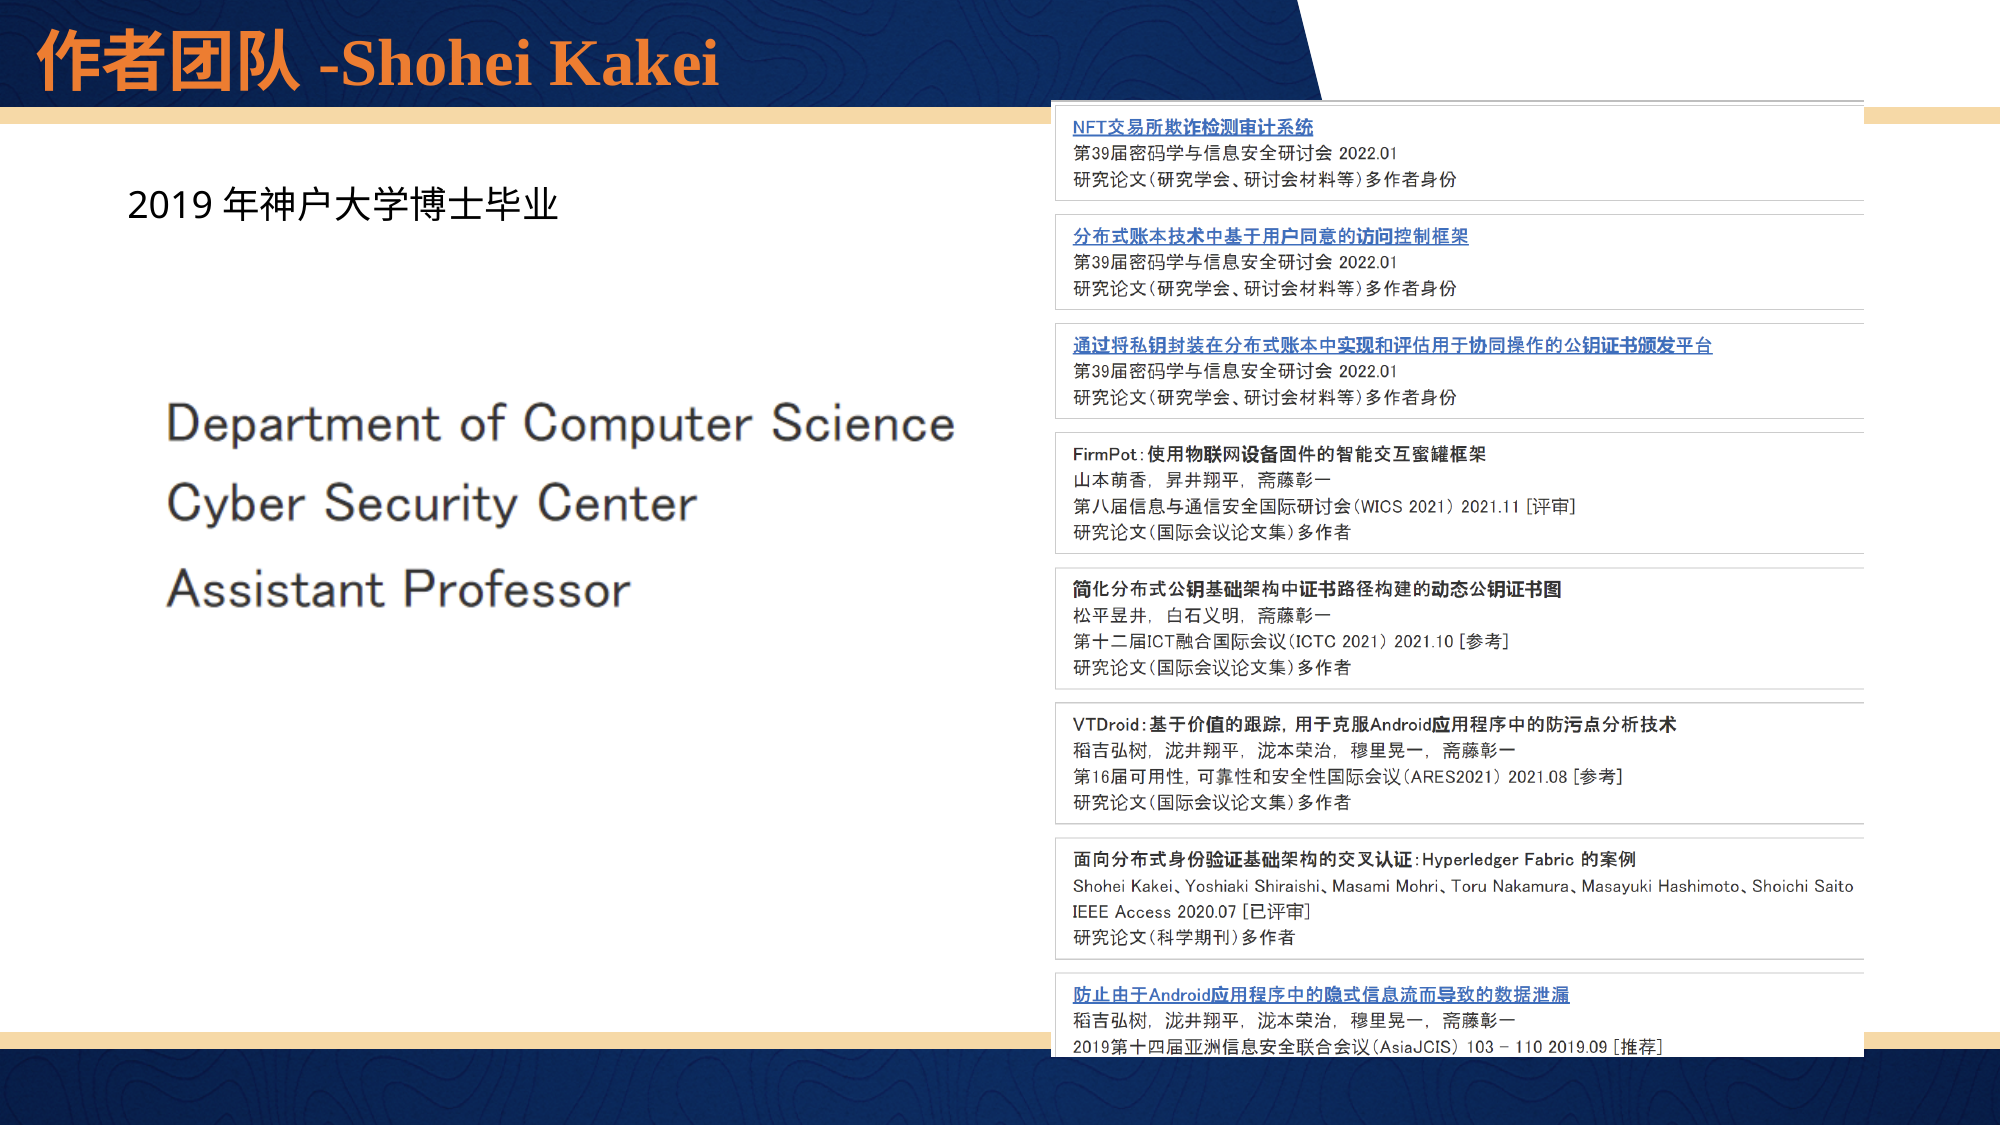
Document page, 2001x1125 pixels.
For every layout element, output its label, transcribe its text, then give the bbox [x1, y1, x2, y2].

text_box 2019年神户大学博士毕业 [112, 173, 1000, 234]
picture [0, 0, 2000, 1125]
picture [136, 382, 982, 628]
